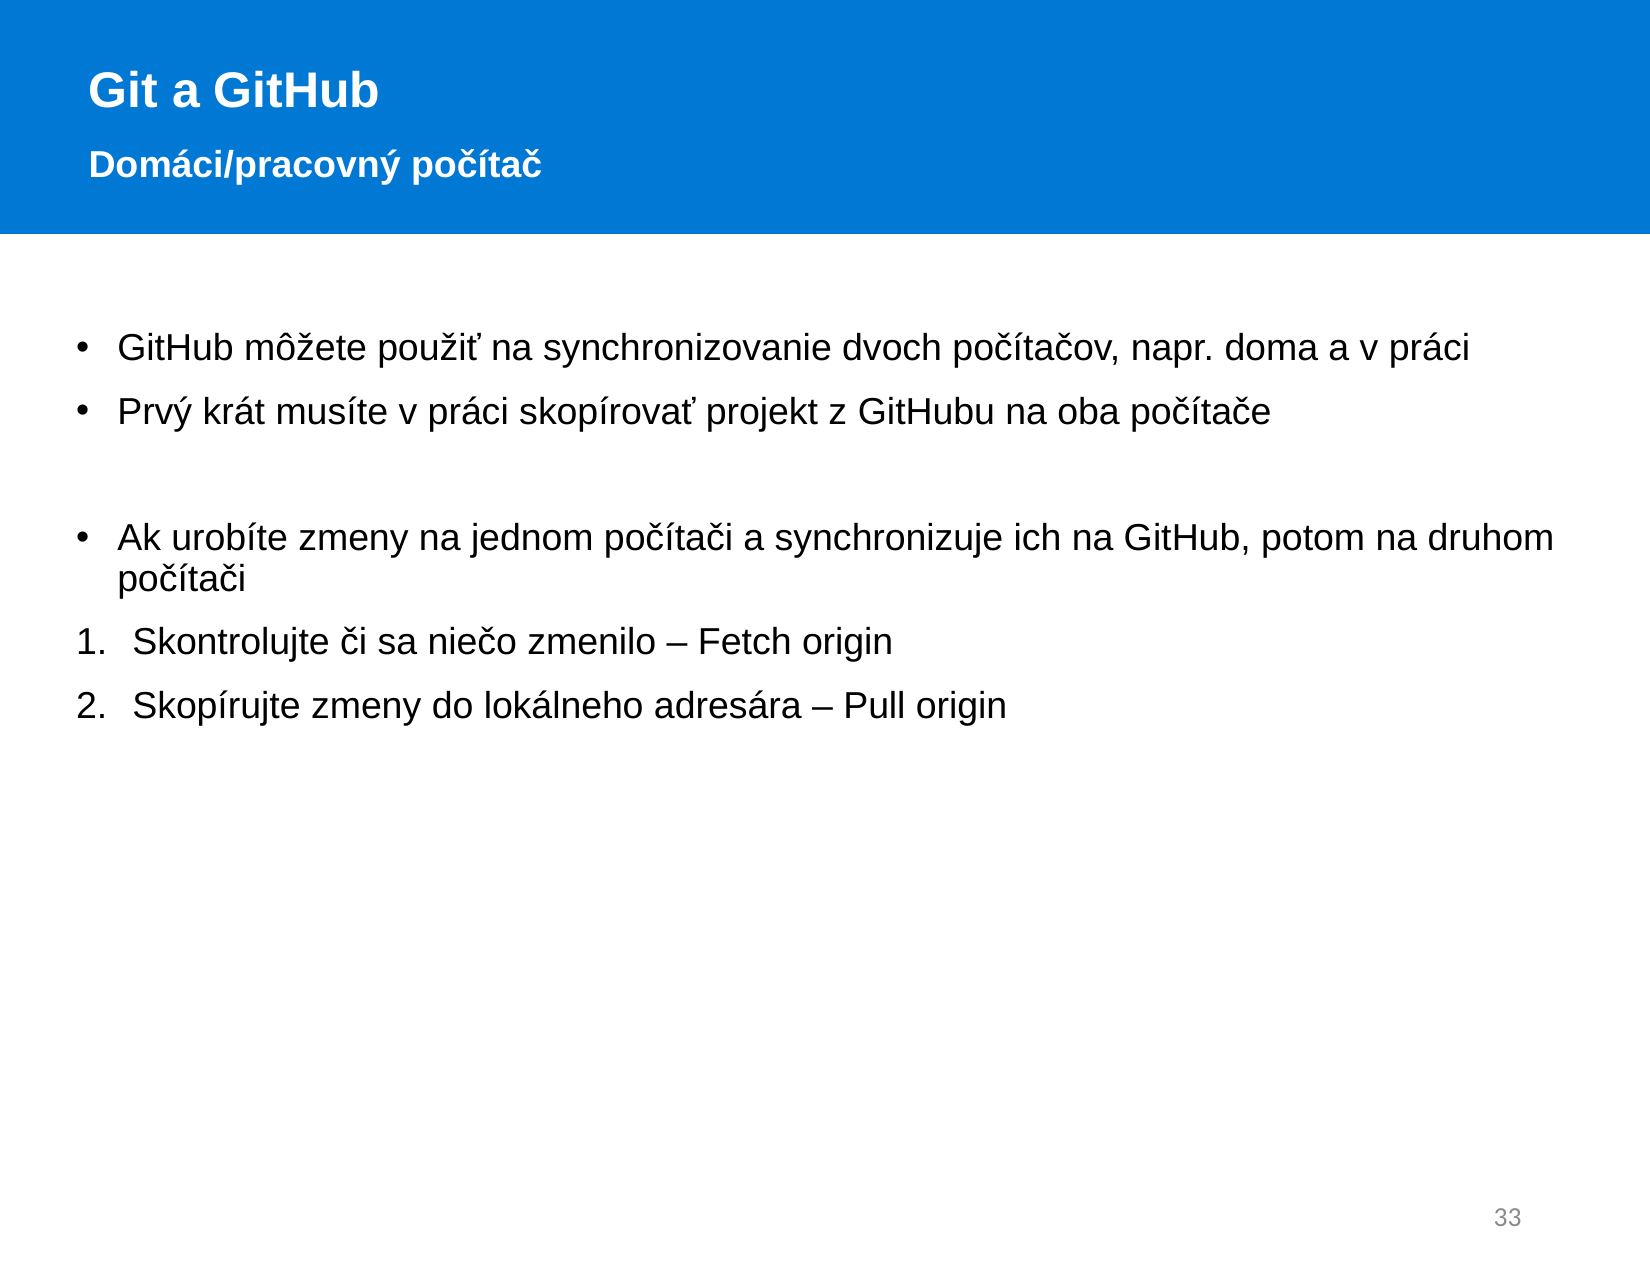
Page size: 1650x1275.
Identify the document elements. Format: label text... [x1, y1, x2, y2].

text_box GitHub môžete použiť na synchronizovanie dvoch počítačov, napr. doma a v práci Prvý krát musíte v práci skopírovať projekt z GitHubu na oba počítače Ak urobíte zmeny na jednom počítači a synchronizuje ich na GitHub, potom na druhom počítači Skontrolujte či sa niečo zmenilo – Fetch origin Skopírujte zmeny do lokálneho adresára – Pull origin [61, 321, 1589, 1182]
text_box Git a GitHub Domáci/pracovný počítač [73, 20, 1602, 193]
text_box [0, 0, 1650, 234]
slide_number 33 [1165, 1182, 1537, 1250]
